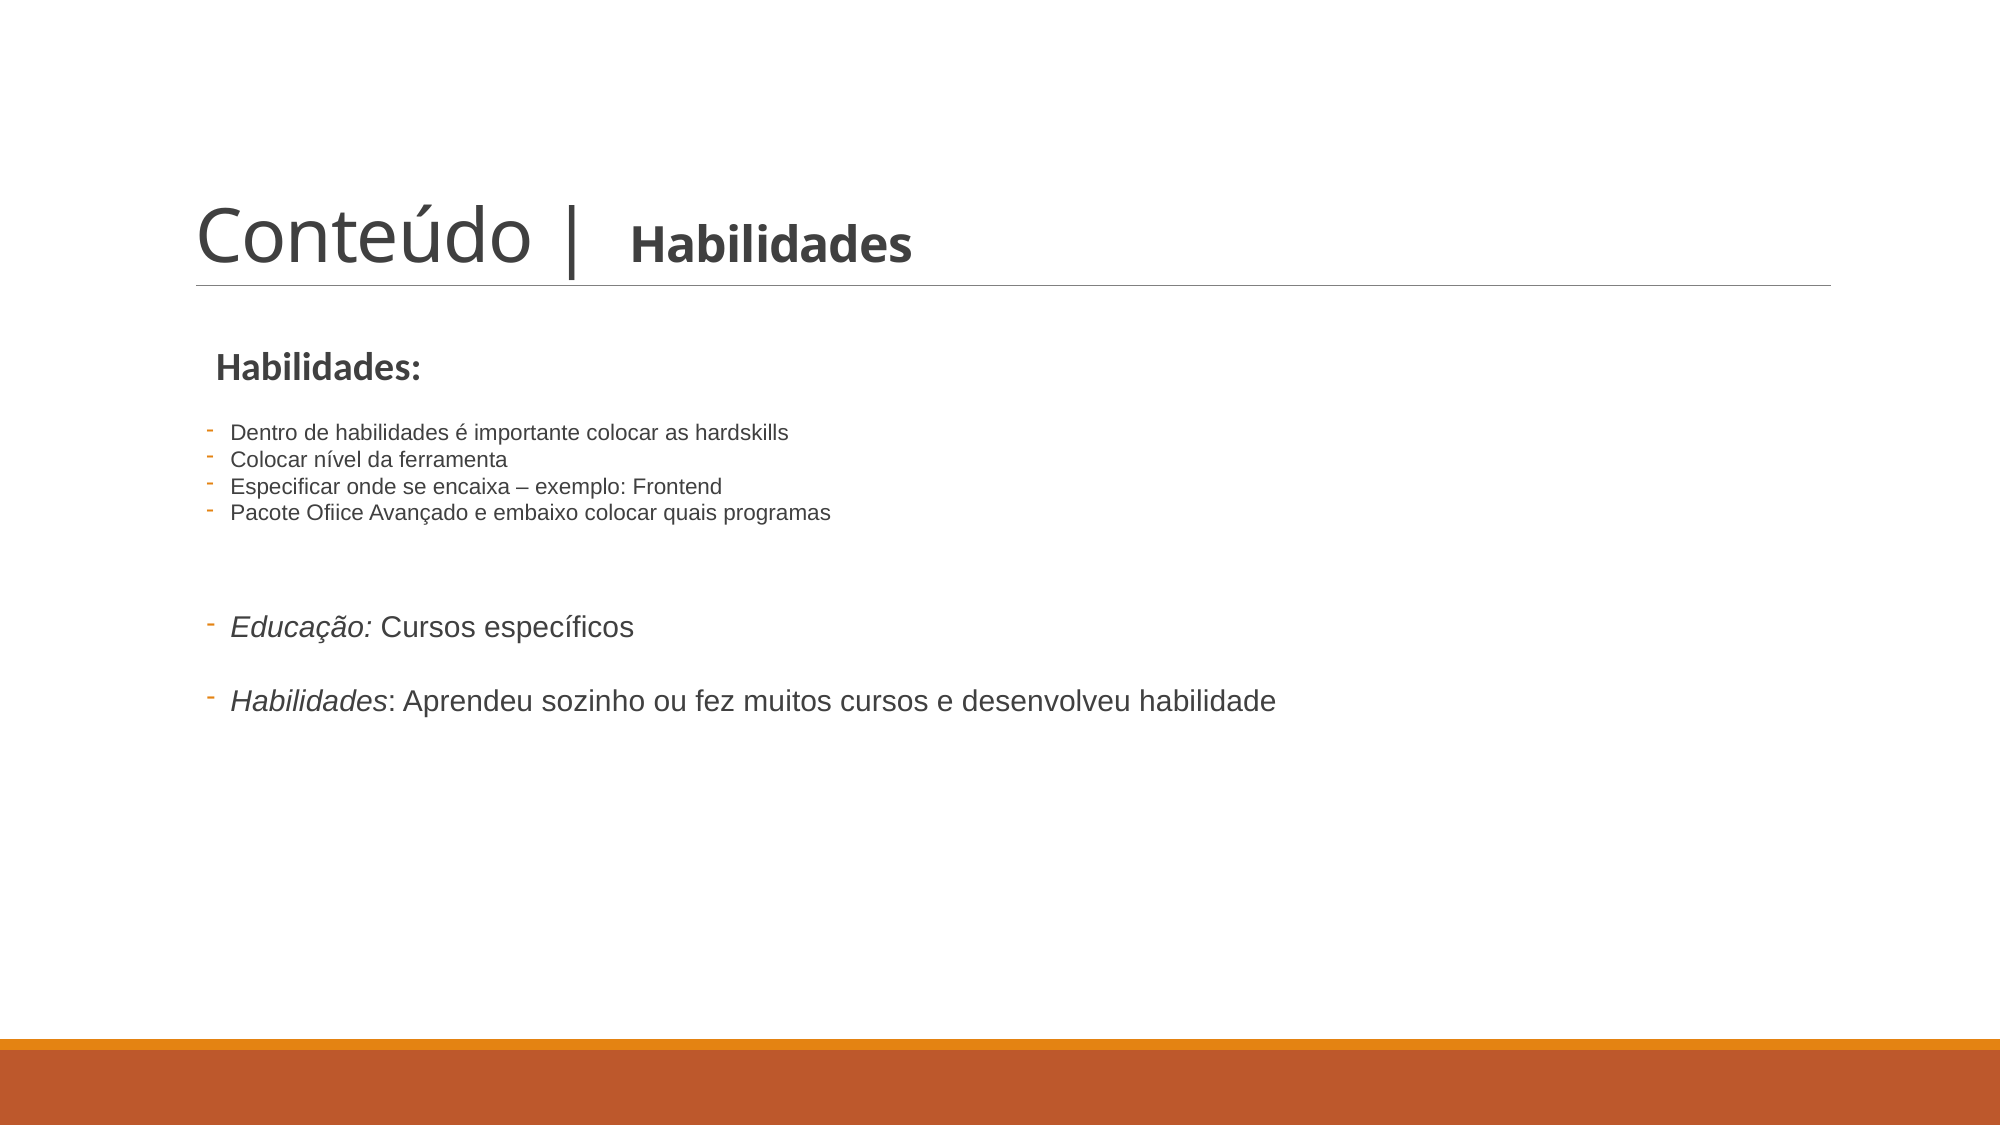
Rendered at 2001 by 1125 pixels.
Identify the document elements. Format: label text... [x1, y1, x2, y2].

list Habilidades: Dentro de habilidades é importante colocar as hardskills Colocar nível da ferramenta Especificar onde se encaixa – exemplo: Frontend Pacote Ofiice Avançado e embaixo colocar quais programas Educação: Cursos específicos Habilidades: Aprendeu sozinho ou fez muitos cursos e desenvolveu habilidade [180, 307, 1933, 996]
title Conteúdo | Habilidades [180, 47, 1830, 285]
